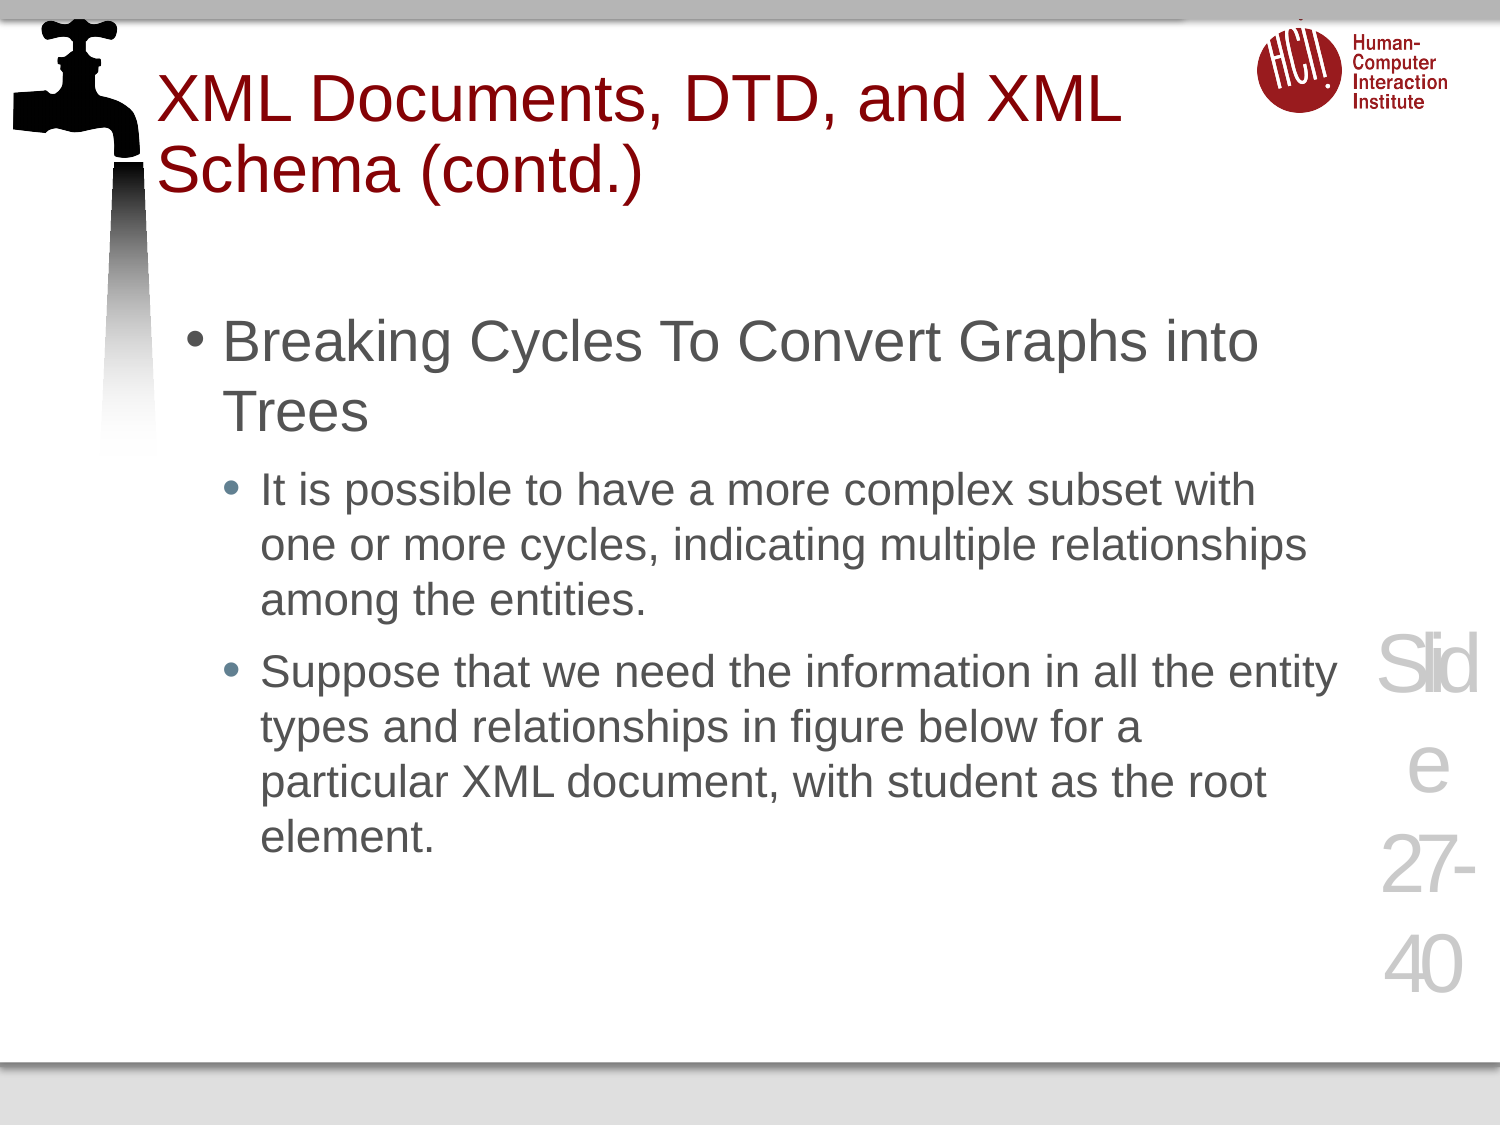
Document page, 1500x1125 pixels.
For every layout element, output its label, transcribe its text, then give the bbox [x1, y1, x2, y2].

picture [13, 20, 140, 158]
picture [1257, 20, 1447, 113]
slide_number Slide 27- 40 [1369, 924, 1479, 1009]
title XML Documents, DTD, and XML Schema (contd.) [156, 50, 1187, 214]
list Breaking Cycles To Convert Graphs into Trees It is possible to have a more complex subset with one or more cycles, indicating multiple relationships among the entities. Suppose that we need the information in all the entity types and relationships in figure below for a particular XML document, with student as the root element. [185, 303, 1342, 1022]
